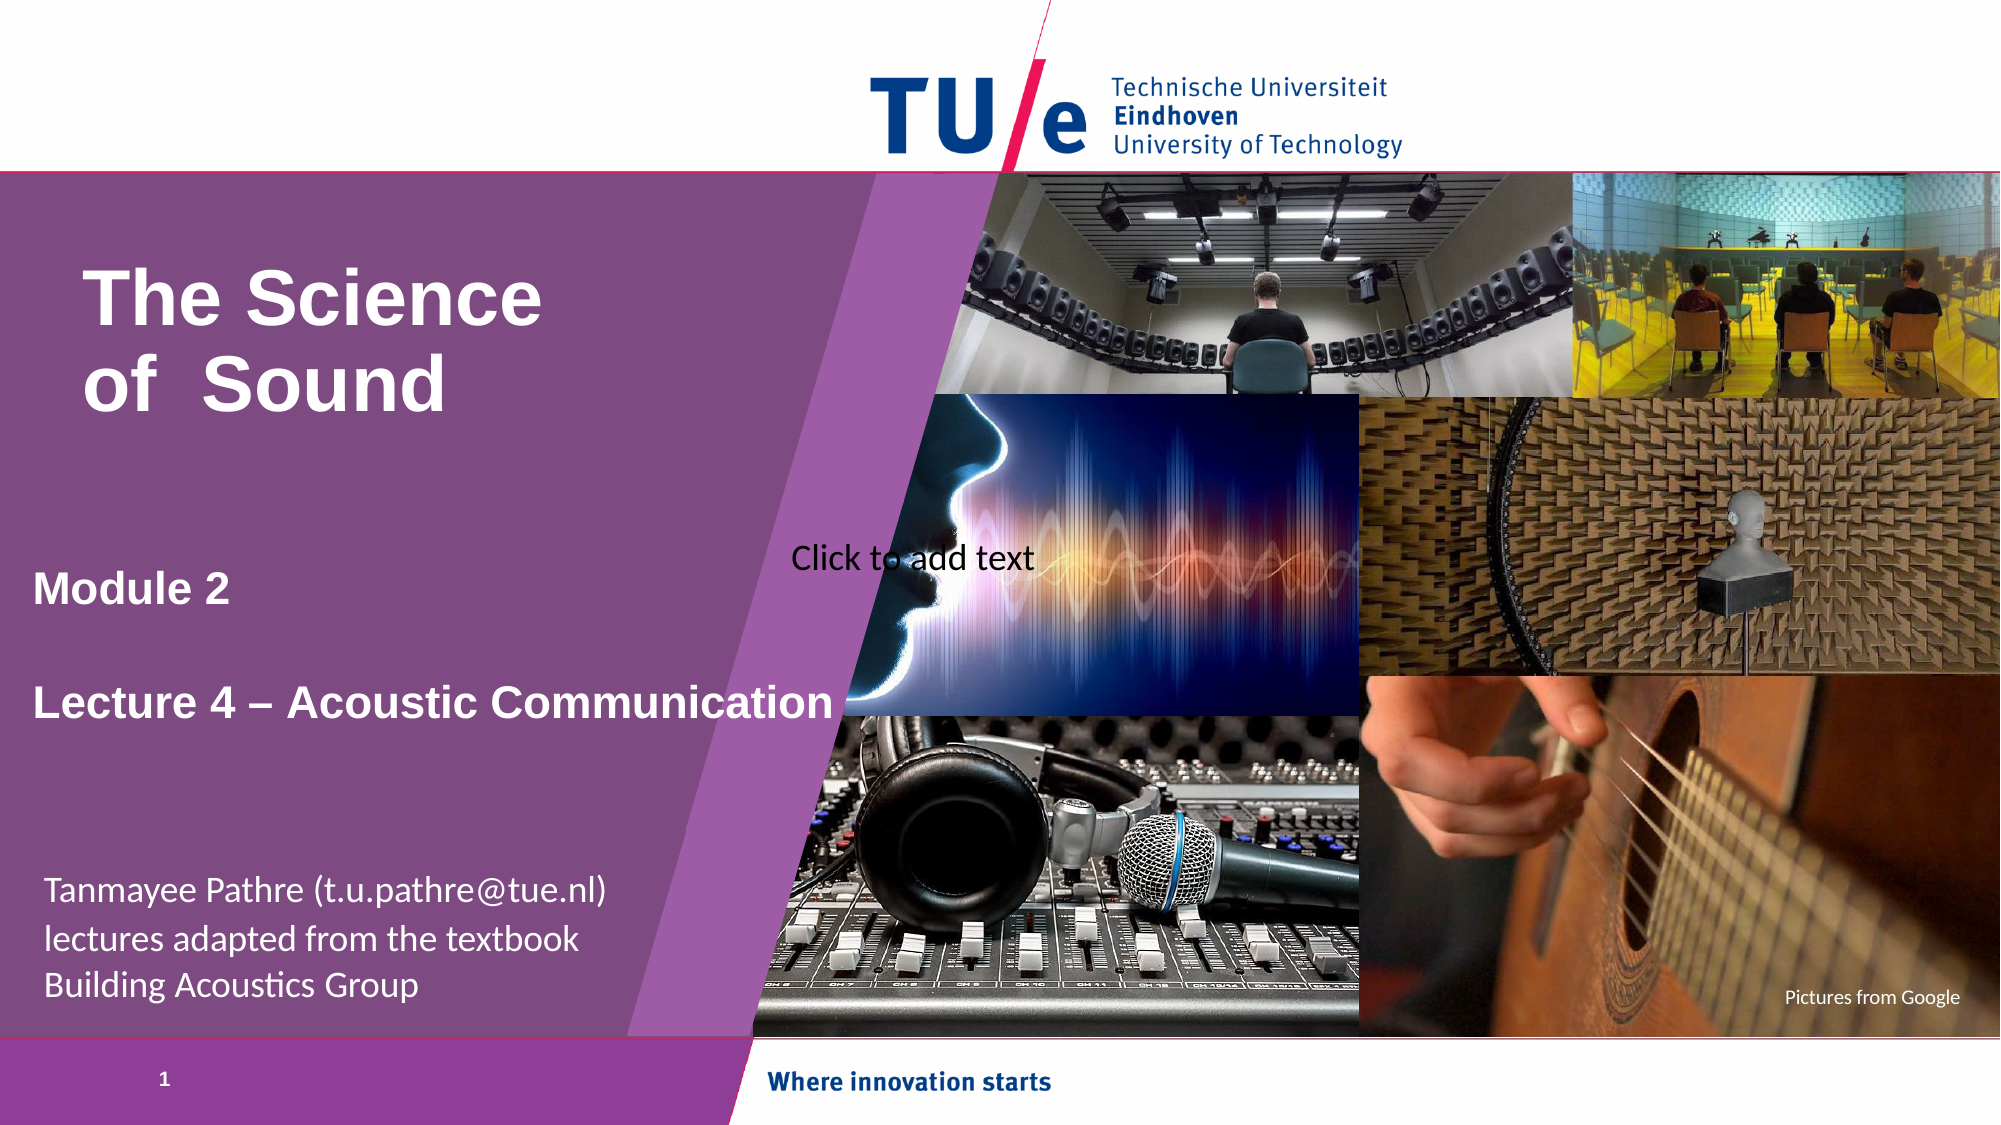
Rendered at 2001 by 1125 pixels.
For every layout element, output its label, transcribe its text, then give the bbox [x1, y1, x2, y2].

text_box Pictures from Google [1783, 981, 1964, 1009]
text_box Module 2 Lecture 4 – Acoustic Communication [30, 556, 995, 728]
text_box [781, 173, 1000, 499]
text_box [936, 173, 1572, 397]
text_box [1359, 397, 2000, 1037]
slide_number 1 [152, 1065, 189, 1125]
text_box [1572, 173, 2000, 398]
text_box [765, 499, 905, 556]
text_box [626, 728, 839, 1037]
text_box Click to add text [776, 524, 1227, 585]
text_box [0, 0, 2000, 1125]
text_box [753, 716, 1359, 1037]
title The Science of Sound [80, 243, 641, 445]
text_box Tanmayee Pathre (t.u.pathre@tue.nl) lectures adapted from the textbook Building Acoustics Group [41, 860, 618, 1006]
text_box [898, 394, 1360, 716]
